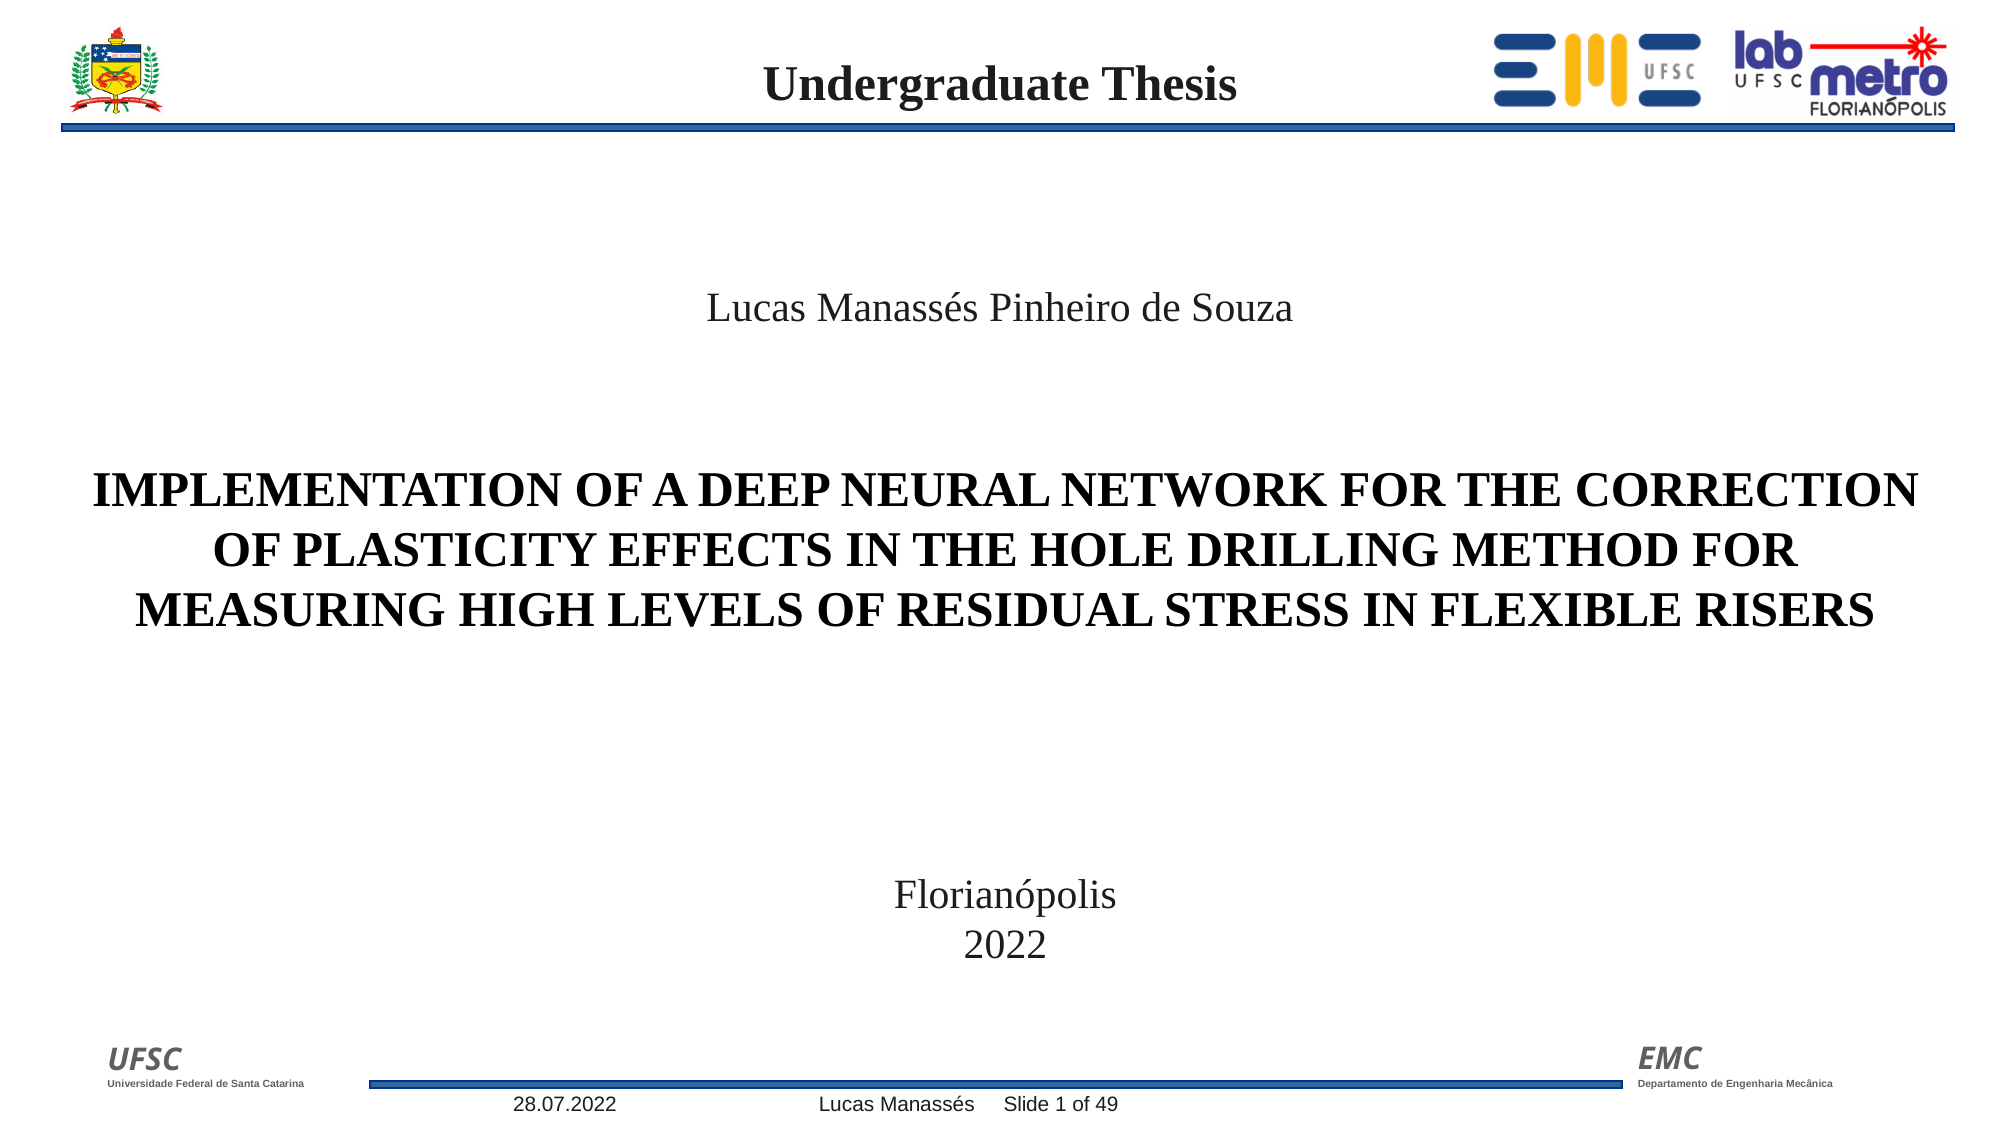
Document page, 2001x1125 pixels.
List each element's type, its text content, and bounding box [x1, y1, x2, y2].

picture [1485, 26, 1710, 115]
text_box IMPLEMENTATION OF A DEEP NEURAL NETWORK FOR THE CORRECTION OF PLASTICITY EFFECTS IN THE HOLE DRILLING METHOD FOR MEASURING HIGH LEVELS OF RESIDUAL STRESS IN FLEXIBLE RISERS [61, 448, 1950, 644]
picture [1732, 26, 1954, 117]
picture [67, 25, 166, 116]
text_box Florianópolis 2022 [452, 859, 1559, 975]
text_box Lucas Manassés Pinheiro de Souza [452, 247, 1559, 338]
